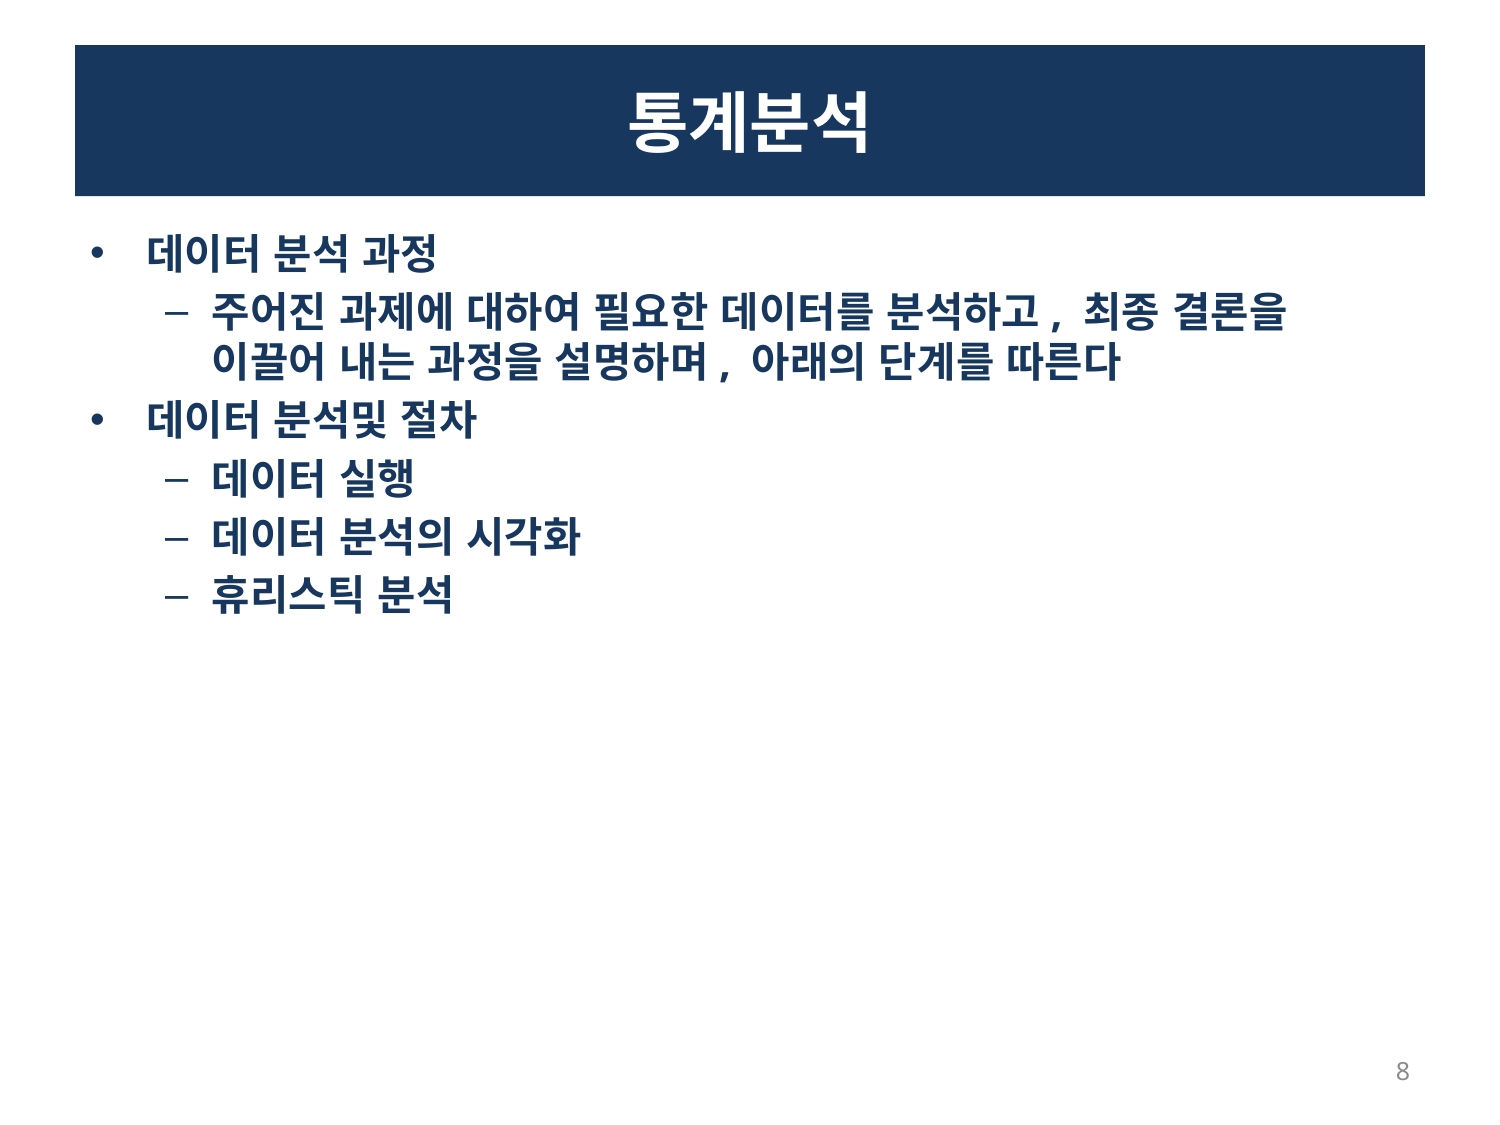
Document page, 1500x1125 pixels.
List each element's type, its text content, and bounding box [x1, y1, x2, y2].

title 통계분석 [75, 45, 1425, 197]
slide_number 8 [1074, 1042, 1425, 1103]
list 데이터 분석 과정 주어진 과제에 대하여 필요한 데이터를 분석하고, 최종 결론을 이끌어 내는 과정을 설명하며, 아래의 단계를 따른다 데이터 분석및 절차 데이터 실행 데이터 분석의 시각화 휴리스틱 분석 [75, 219, 1425, 1005]
